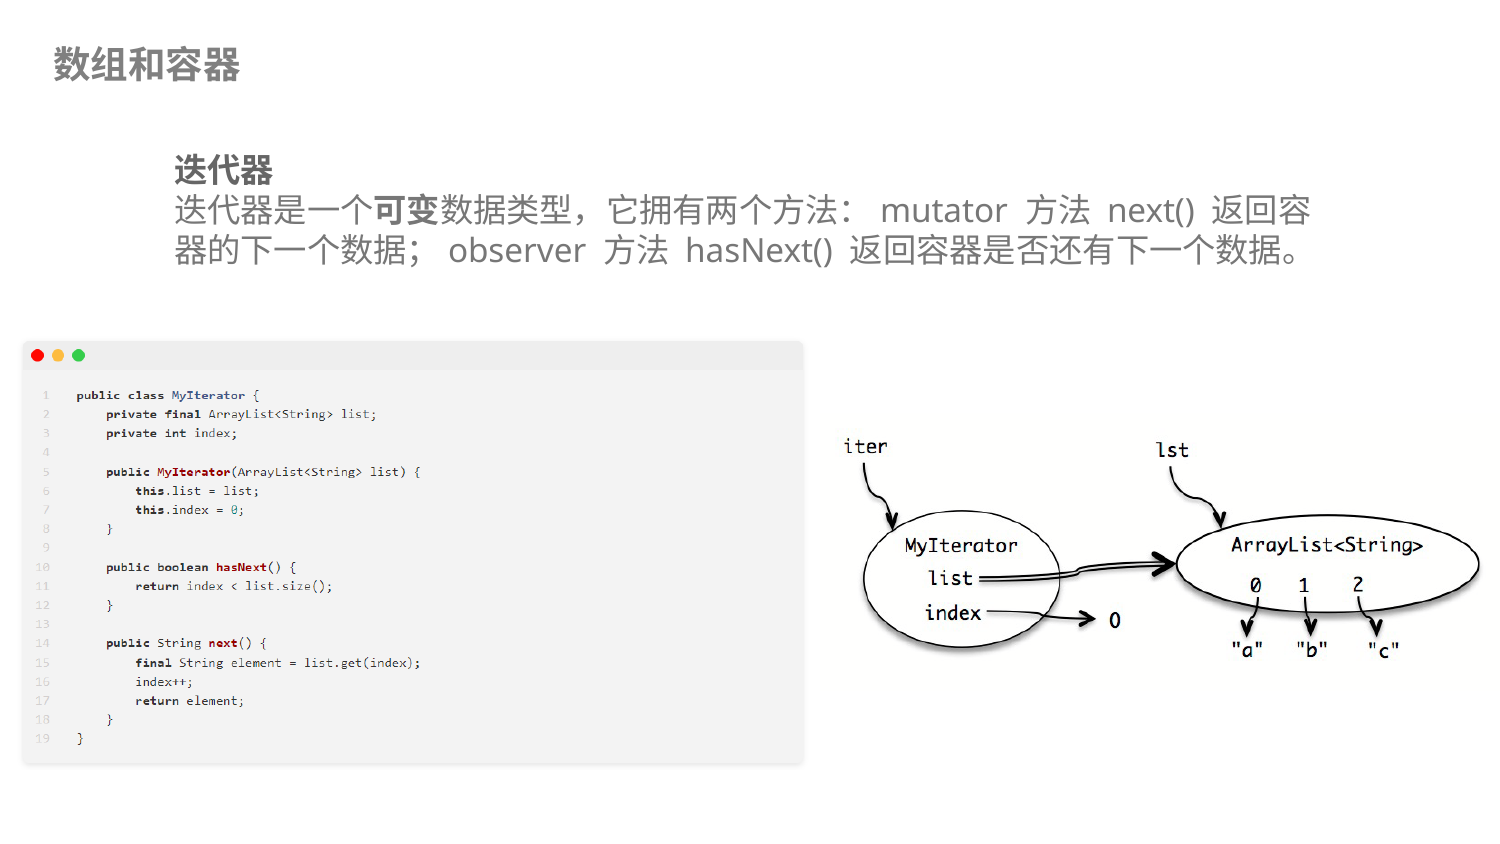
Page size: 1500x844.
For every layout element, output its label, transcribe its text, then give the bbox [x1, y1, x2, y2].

text_box 数组和容器 [53, 32, 644, 95]
text_box 迭代器 迭代器是一个可变数据类型，它拥有两个方法：mutator 方法 next() 返回容器的下一个数据；observer 方法 hasNext() 返回容器是否还有下一个数据。 [159, 142, 1341, 277]
picture [17, 334, 810, 770]
picture [820, 413, 1500, 691]
